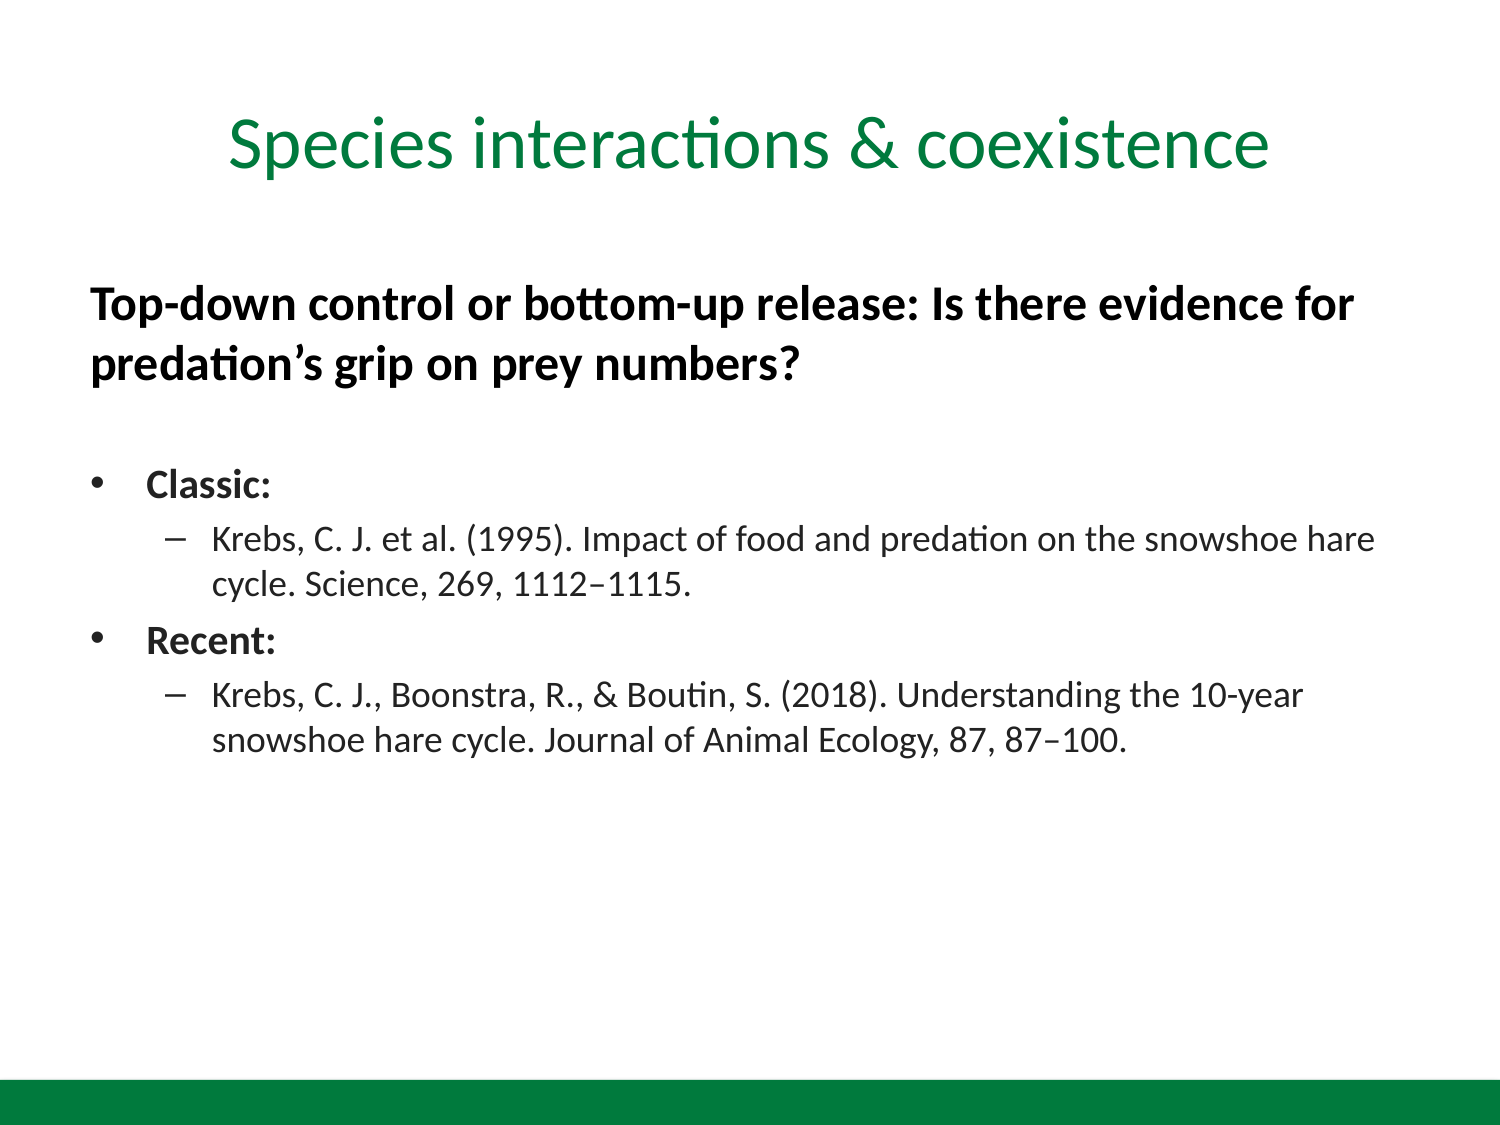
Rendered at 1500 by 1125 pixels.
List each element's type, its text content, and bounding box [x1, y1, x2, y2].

text_box [0, 1079, 1500, 1125]
title Species interactions & coexistence [75, 45, 1425, 233]
list Top-down control or bottom-up release: Is there evidence for predation’s grip on prey numbers? Classic: Krebs, C. J. et al. (1995). Impact of food and predation on the snowshoe hare cycle. Science, 269, 1112–1115. Recent: Krebs, C. J., Boonstra, R., & Boutin, S. (2018). Understanding the 10-year snowshoe hare cycle. Journal of Animal Ecology, 87, 87–100. [75, 262, 1425, 1005]
